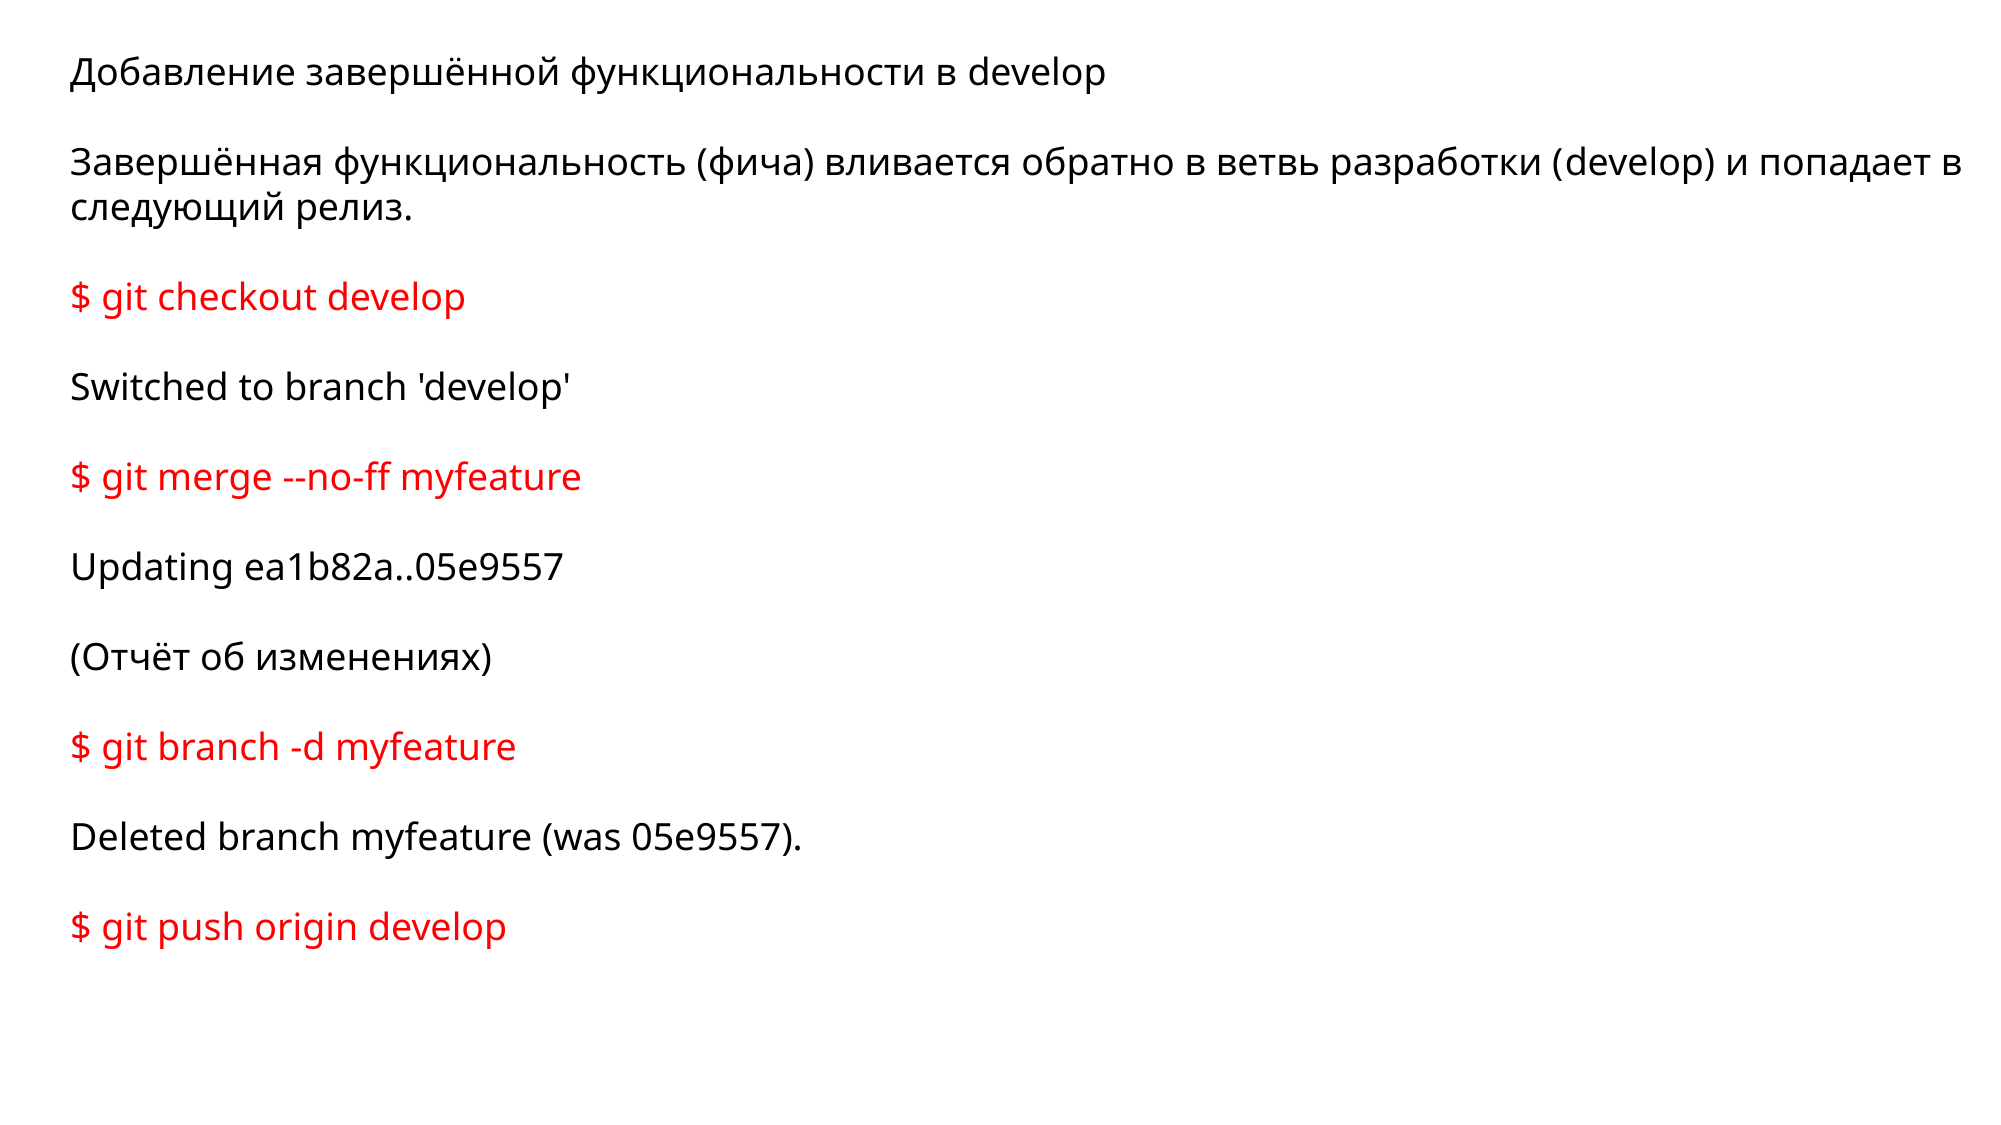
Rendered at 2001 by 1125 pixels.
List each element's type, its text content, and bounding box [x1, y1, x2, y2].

text_box Добавление завершённой функциональности в develop Завершённая функциональность (фича) вливается обратно в ветвь разработки (develop) и попадает в следующий релиз. $ git checkout develop Switched to branch 'develop' $ git merge --no-ff myfeature Updating ea1b82a..05e9557 (Отчёт об изменениях) $ git branch -d myfeature Deleted branch myfeature (was 05e9557). $ git push origin develop [55, 40, 1978, 956]
